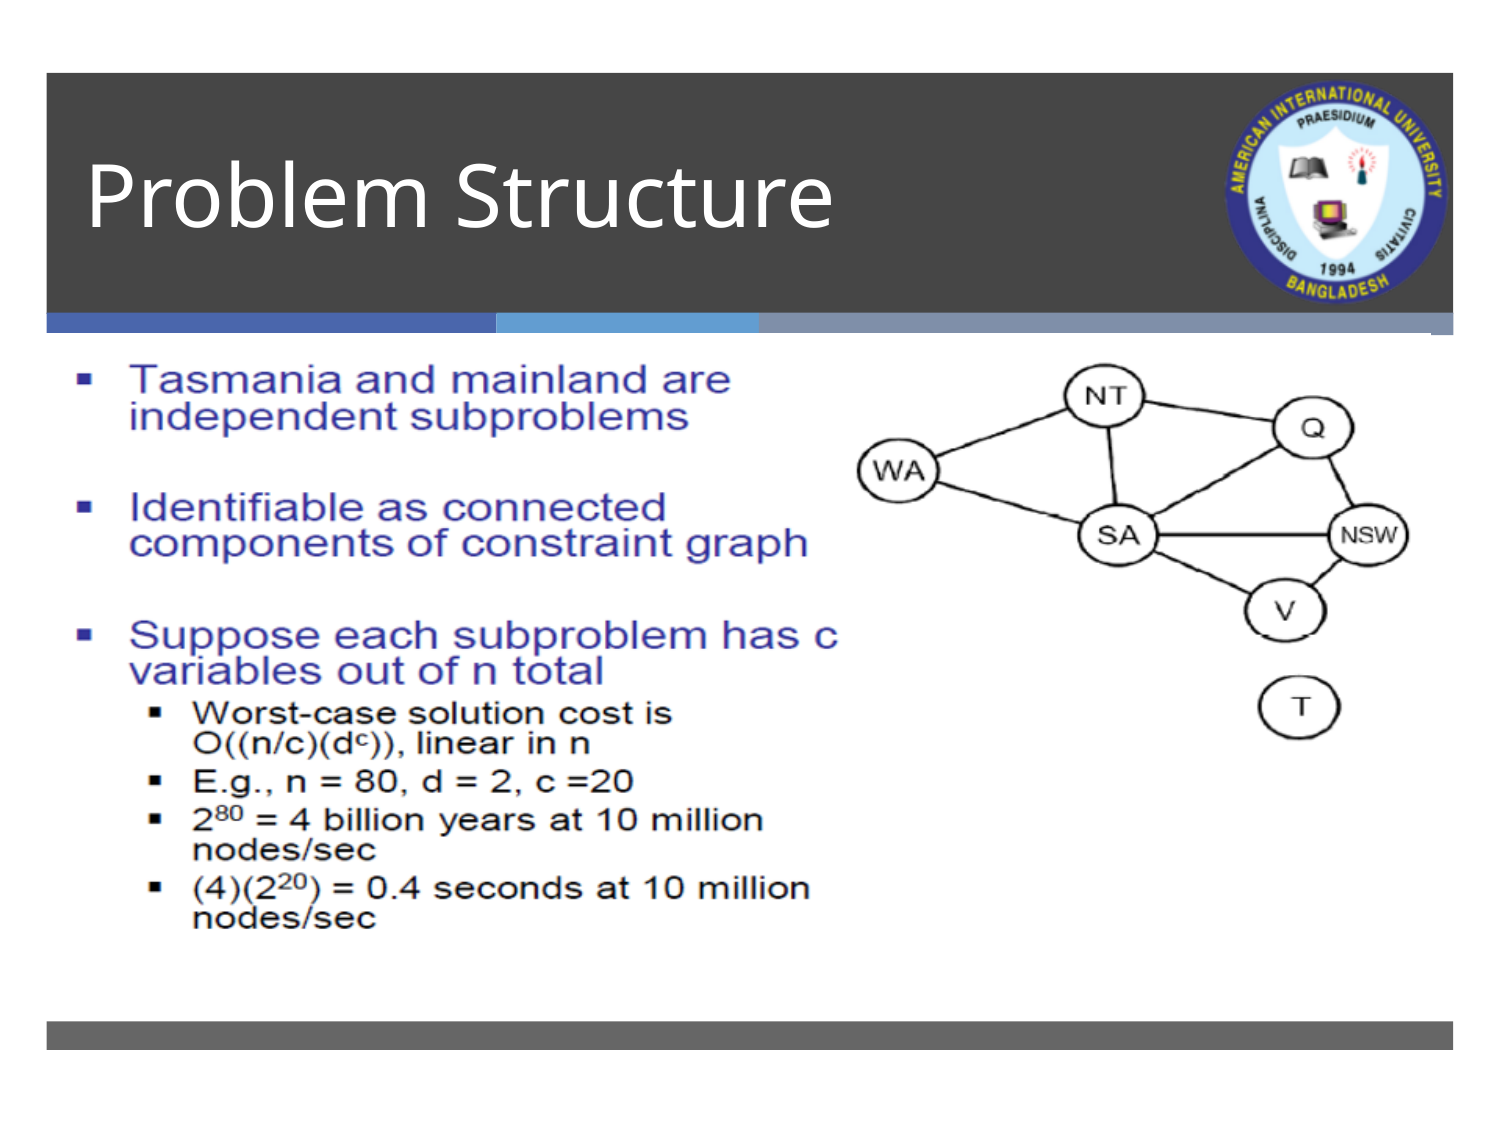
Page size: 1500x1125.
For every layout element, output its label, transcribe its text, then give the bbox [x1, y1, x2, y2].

title Problem Structure [69, 73, 1351, 253]
picture [38, 332, 1432, 1001]
picture [1220, 75, 1454, 310]
